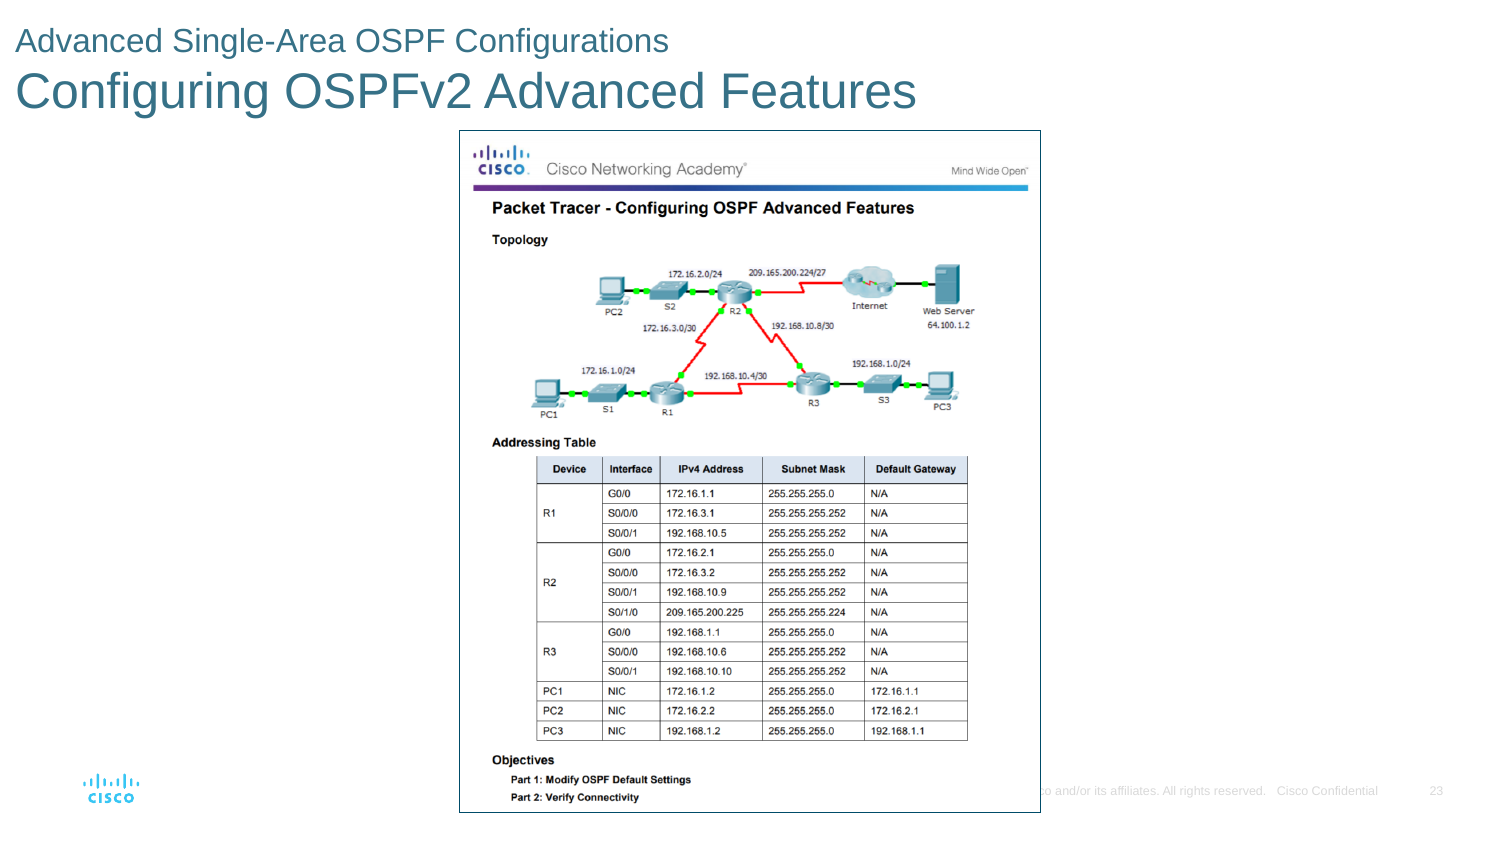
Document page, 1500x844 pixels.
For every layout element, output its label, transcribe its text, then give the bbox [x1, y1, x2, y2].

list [458, 130, 1041, 813]
title Advanced Single-Area OSPF Configurations Configuring OSPFv2 Advanced Features [0, 6, 1500, 131]
